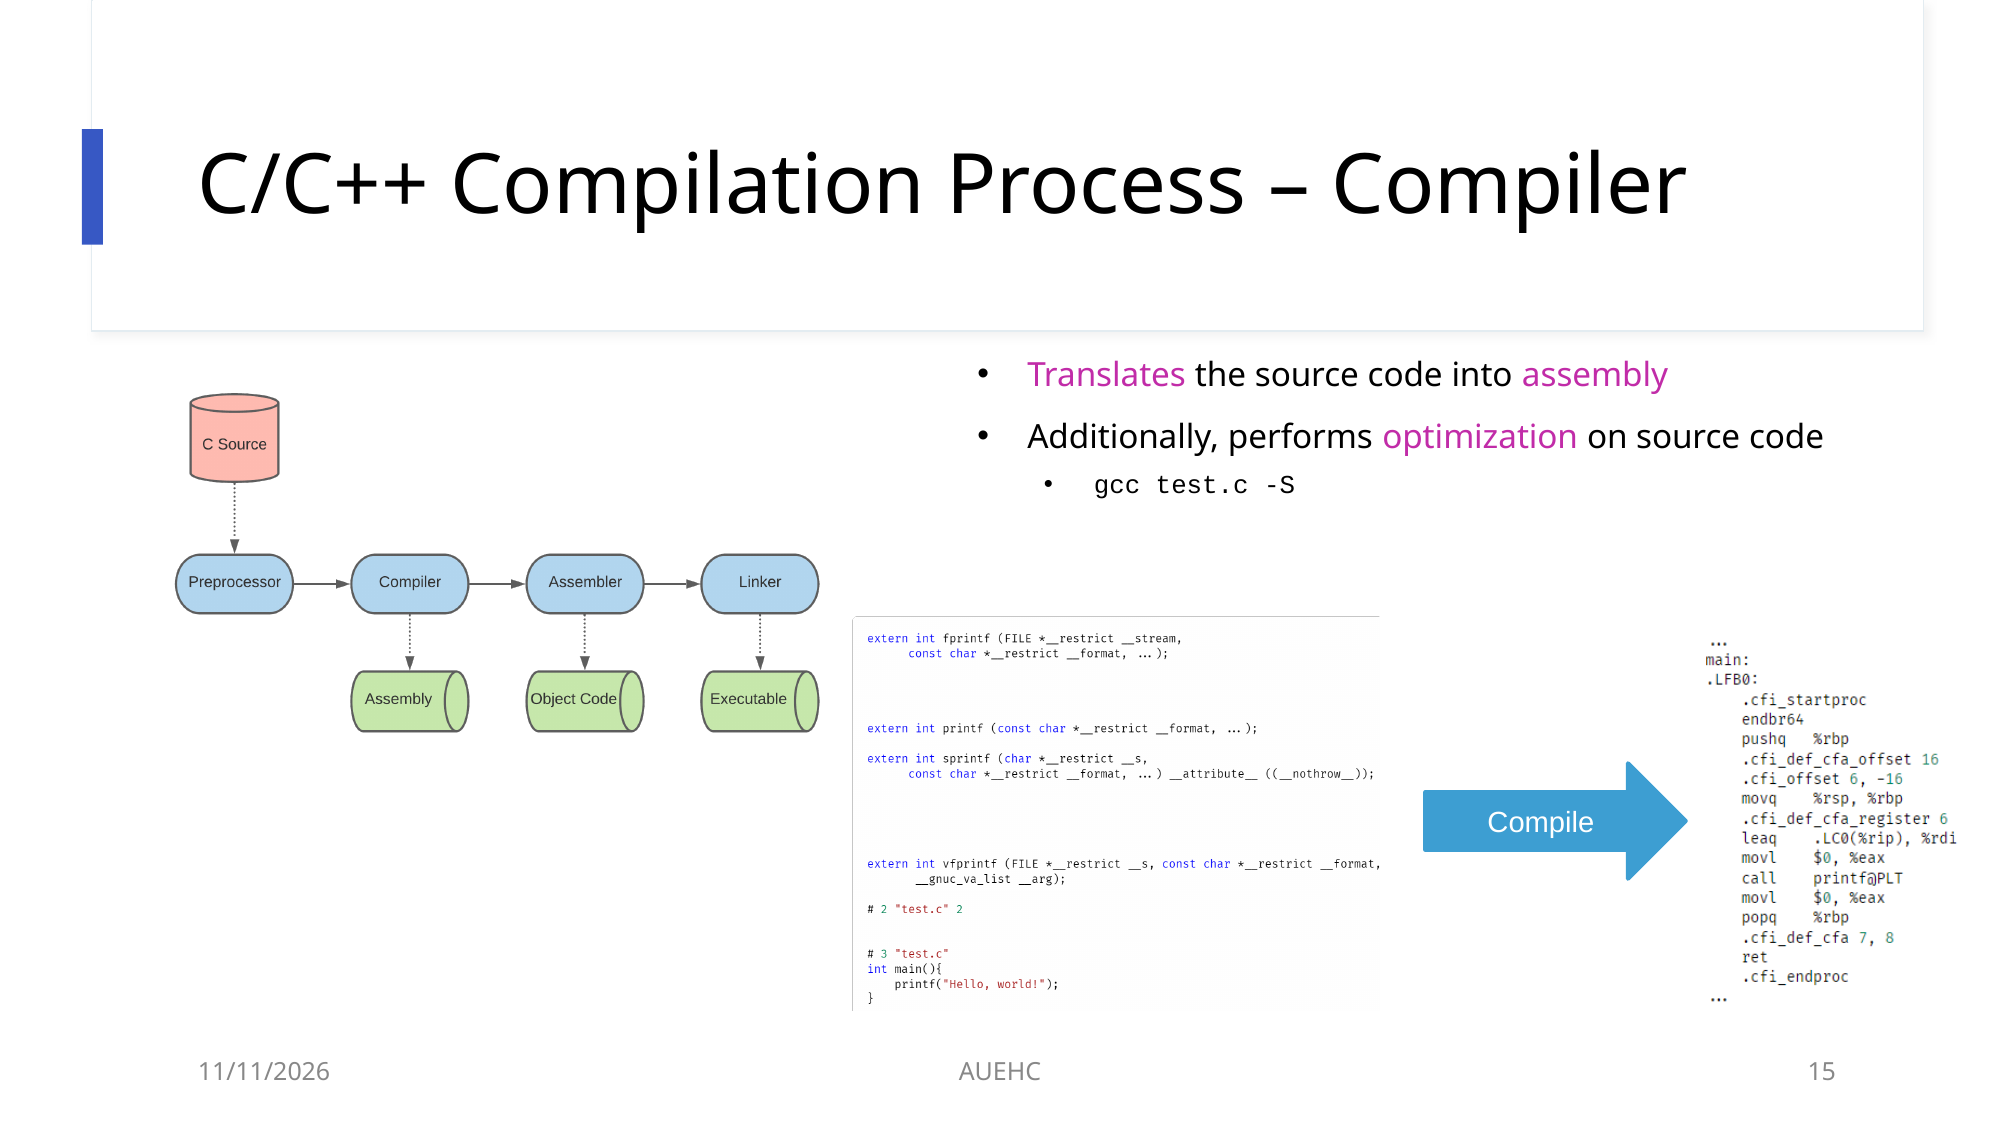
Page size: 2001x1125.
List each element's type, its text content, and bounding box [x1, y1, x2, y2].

footer AUEHC [662, 1042, 1338, 1103]
slide_number 15 [1401, 1042, 1851, 1103]
text_box Compile [1423, 761, 1688, 881]
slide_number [183, 1042, 633, 1103]
picture [148, 365, 1380, 1011]
title C/C++ Compilation Process – Compiler [183, 90, 1851, 284]
list Translates the source code into assembly Additionally, performs optimization on source code gcc test.c -S [945, 341, 1851, 552]
picture [1705, 635, 1967, 1010]
